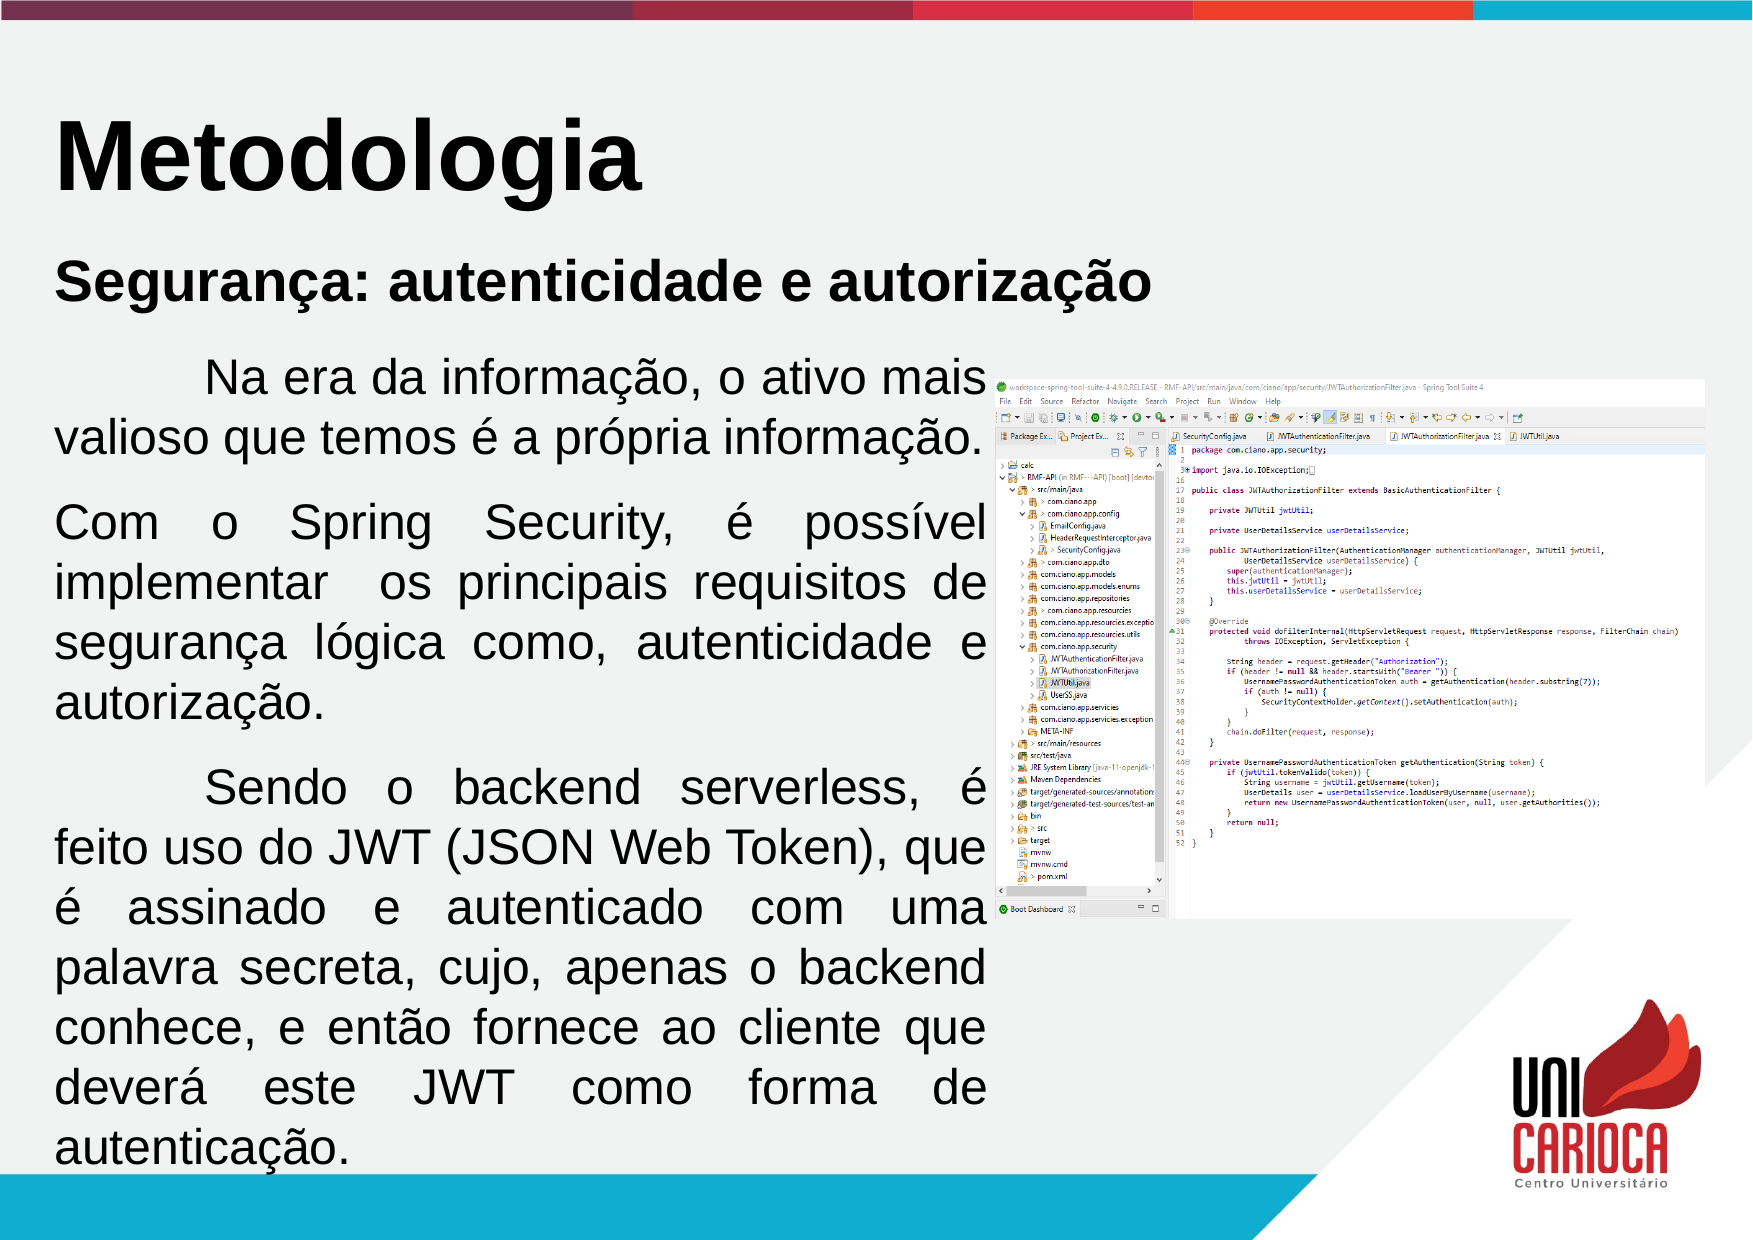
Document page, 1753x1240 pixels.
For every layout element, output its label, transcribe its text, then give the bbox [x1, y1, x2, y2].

text_box Metodologia [47, 82, 1551, 218]
text_box Na era da informação, o ativo mais valioso que temos é a própria informação. Com o Spring Security, é possível implementar os principais requisitos de segurança lógica como, autenticidade e autorização. Sendo o backend serverless, é feito uso do JWT (JSON Web Token), que é assinado e autenticado com uma palavra secreta, cujo, apenas o backend conhece, e então fornece ao cliente que deverá este JWT como forma de autenticação. [47, 336, 996, 1182]
picture [0, 0, 1753, 1240]
text_box Segurança: autenticidade e autorização [47, 235, 1465, 321]
